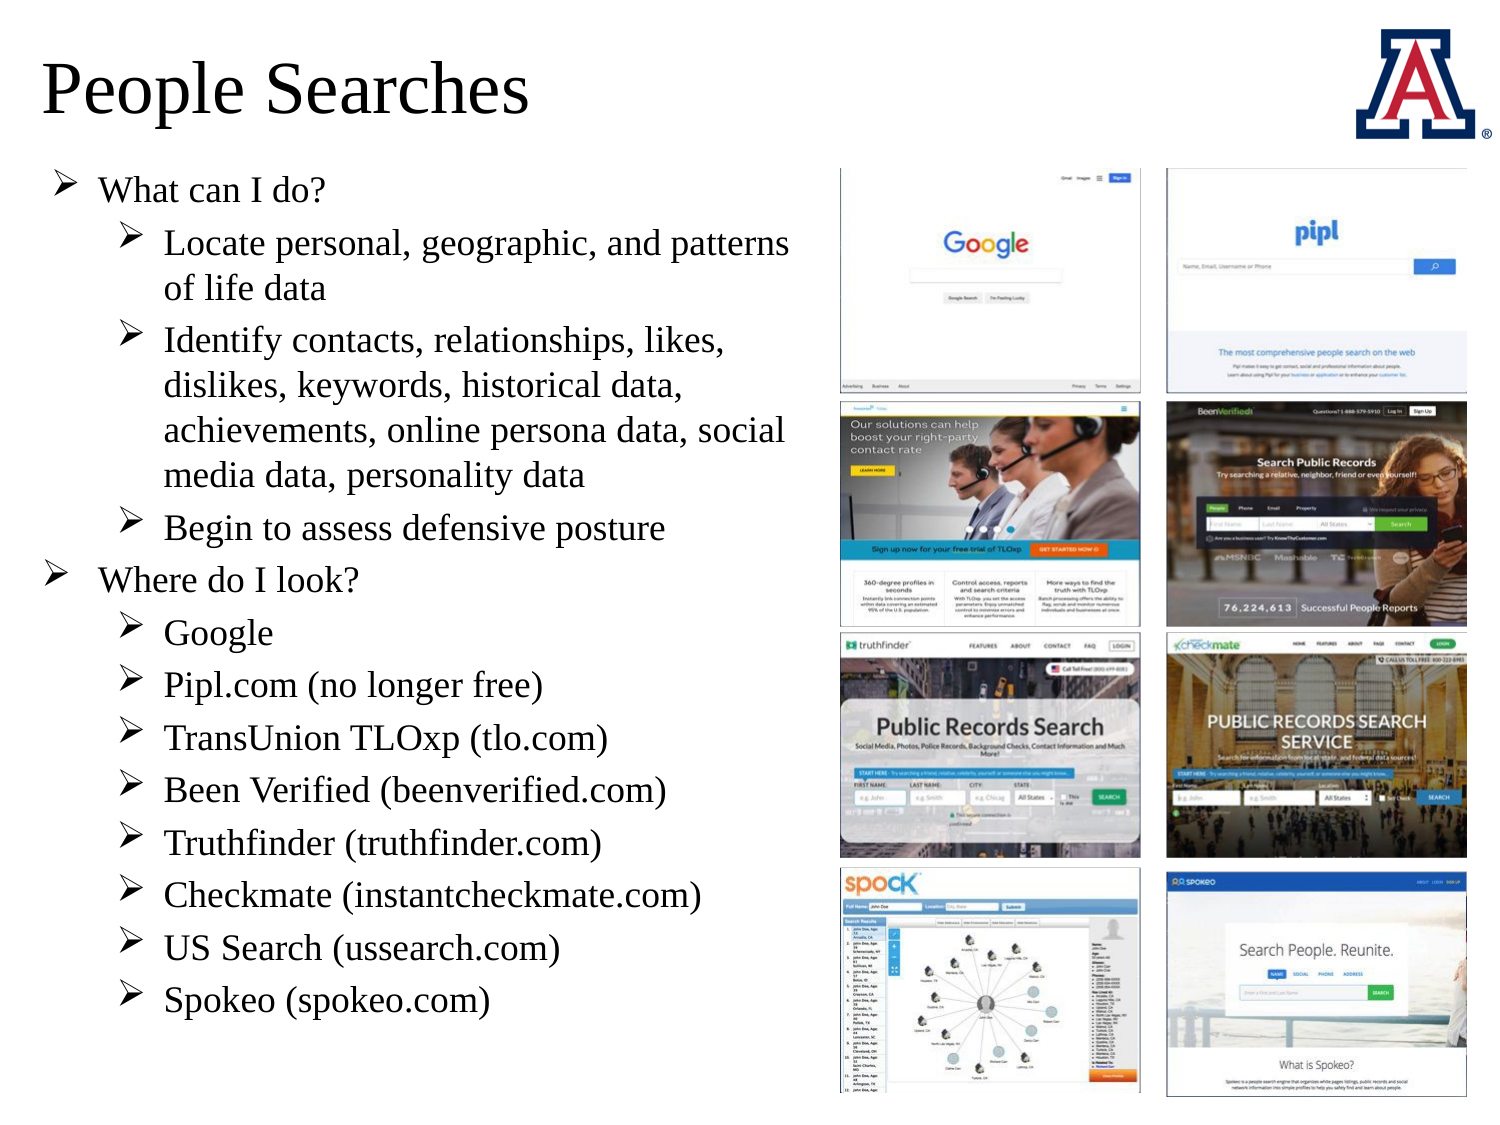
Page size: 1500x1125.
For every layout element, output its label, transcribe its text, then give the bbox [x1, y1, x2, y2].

title People Searches [26, 37, 963, 129]
list What can I do? Locate personal, geographic, and patterns of life data Identify contacts, relationships, likes, dislikes, keywords, historical data, achievements, online persona data, social media data, personality data Begin to assess defensive posture Where do I look? Google Pipl.com (no longer free) TransUnion TLOxp (tlo.com) Been Verified (beenverified.com) Truthfinder (truthfinder.com) Checkmate (instantcheckmate.com) US Search (ussearch.com) Spokeo (spokeo.com) [26, 157, 815, 1105]
picture [840, 167, 1467, 1097]
picture [1351, 23, 1500, 144]
